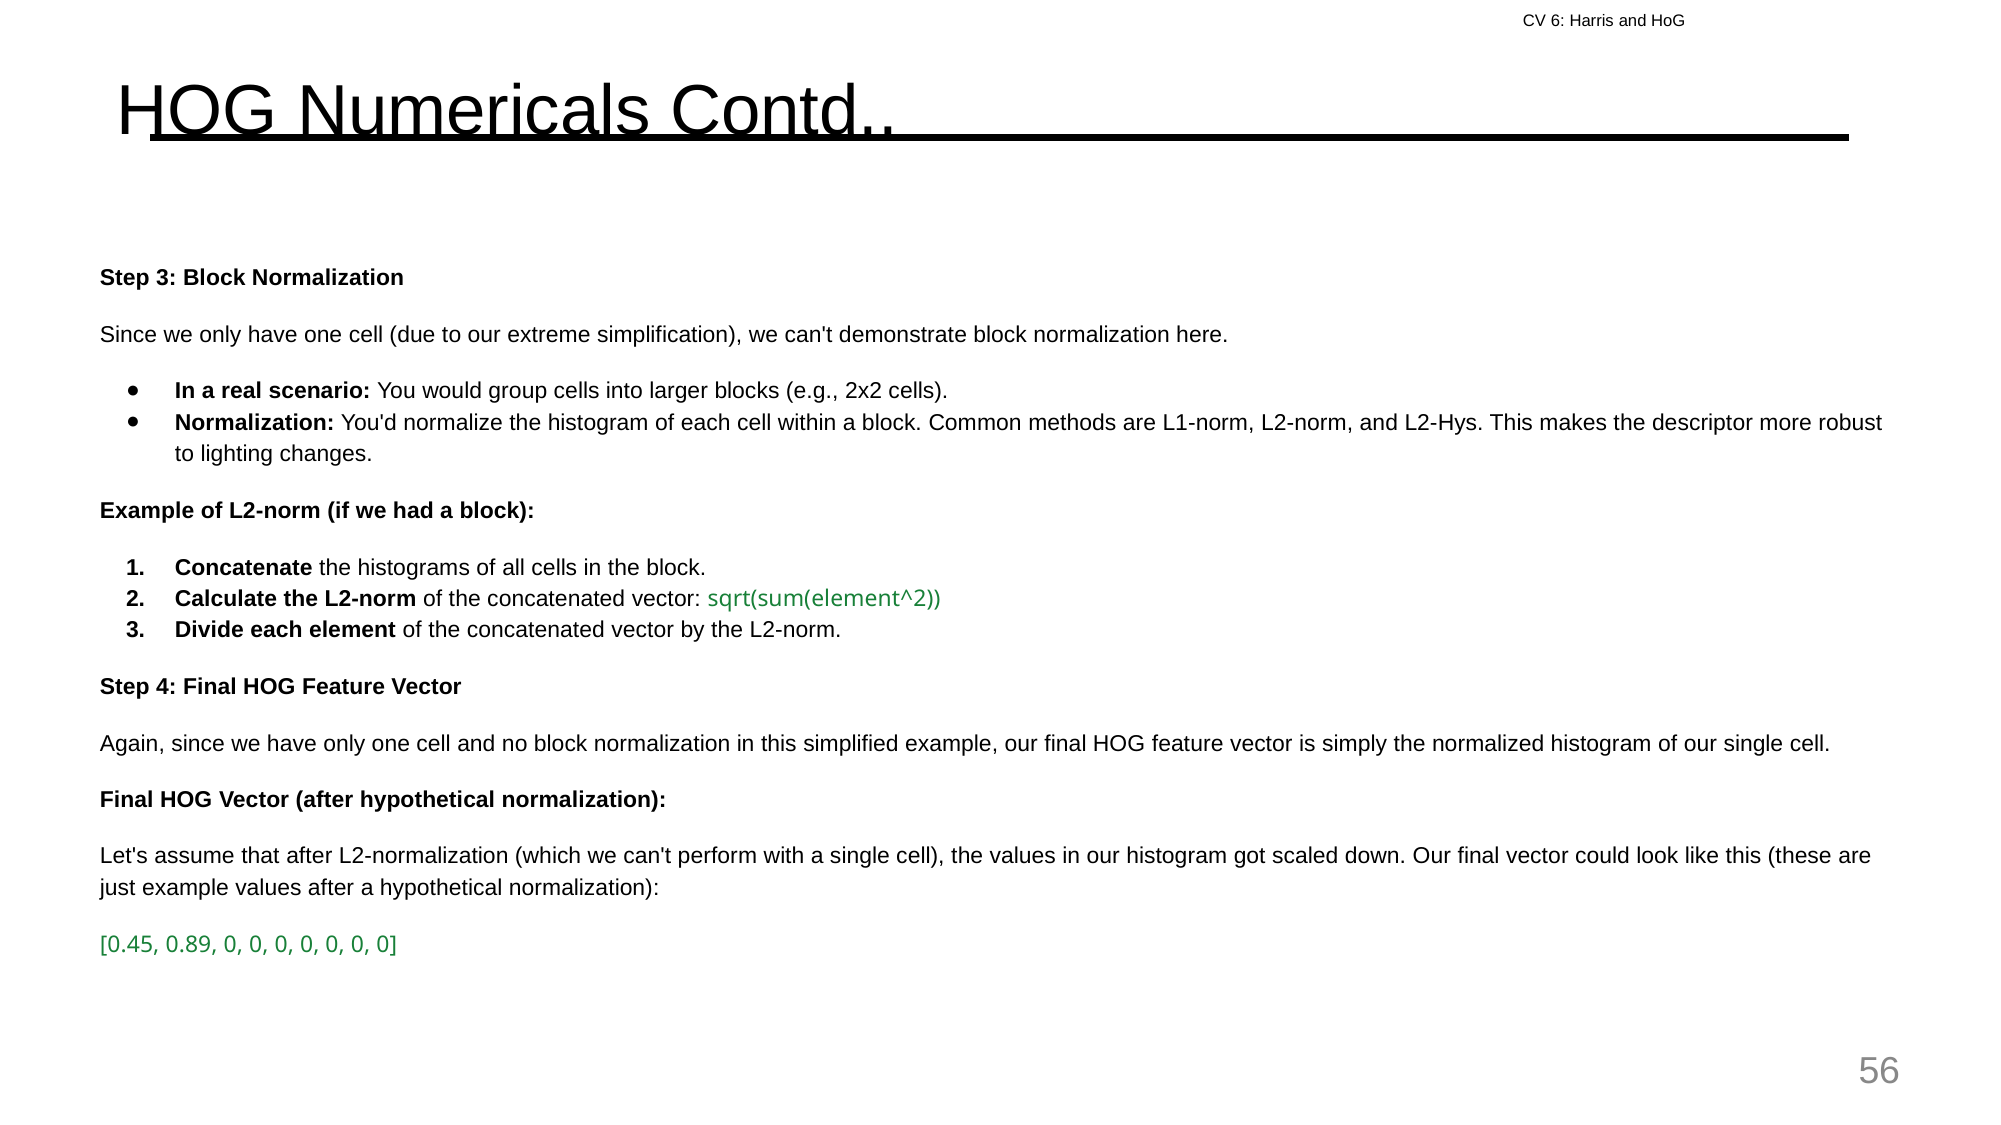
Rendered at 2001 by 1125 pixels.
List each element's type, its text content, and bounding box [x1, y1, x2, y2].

title HOG Numericals Contd.. [116, 0, 1394, 168]
slide_number ‹#› [1440, 1046, 1900, 1125]
list Step 3: Block Normalization Since we only have one cell (due to our extreme simplification), we can't demonstrate block normalization here. In a real scenario: You would group cells into larger blocks (e.g., 2x2 cells). Normalization: You'd normalize the histogram of each cell within a block. Common methods are L1-norm, L2-norm, and L2-Hys. This makes the descriptor more robust to lighting changes. Example of L2-norm (if we had a block): Concatenate the histograms of all cells in the block. Calculate the L2-norm of the concatenated vector: sqrt(sum(element^2)) Divide each element of the concatenated vector by the L2-norm. Step 4: Final HOG Feature Vector Again, since we have only one cell and no block normalization in this simplified example, our final HOG feature vector is simply the normalized histogram of our single cell. Final HOG Vector (after hypothetical normalization): Let's assume that after L2-normalization (which we can't perform with a single cell), the values in our histogram got scaled down. Our final vector could look like this (these are just example values after a hypothetical normalization): [0.45, 0.89, 0, 0, 0, 0, 0, 0, 0] [99, 258, 1900, 1027]
